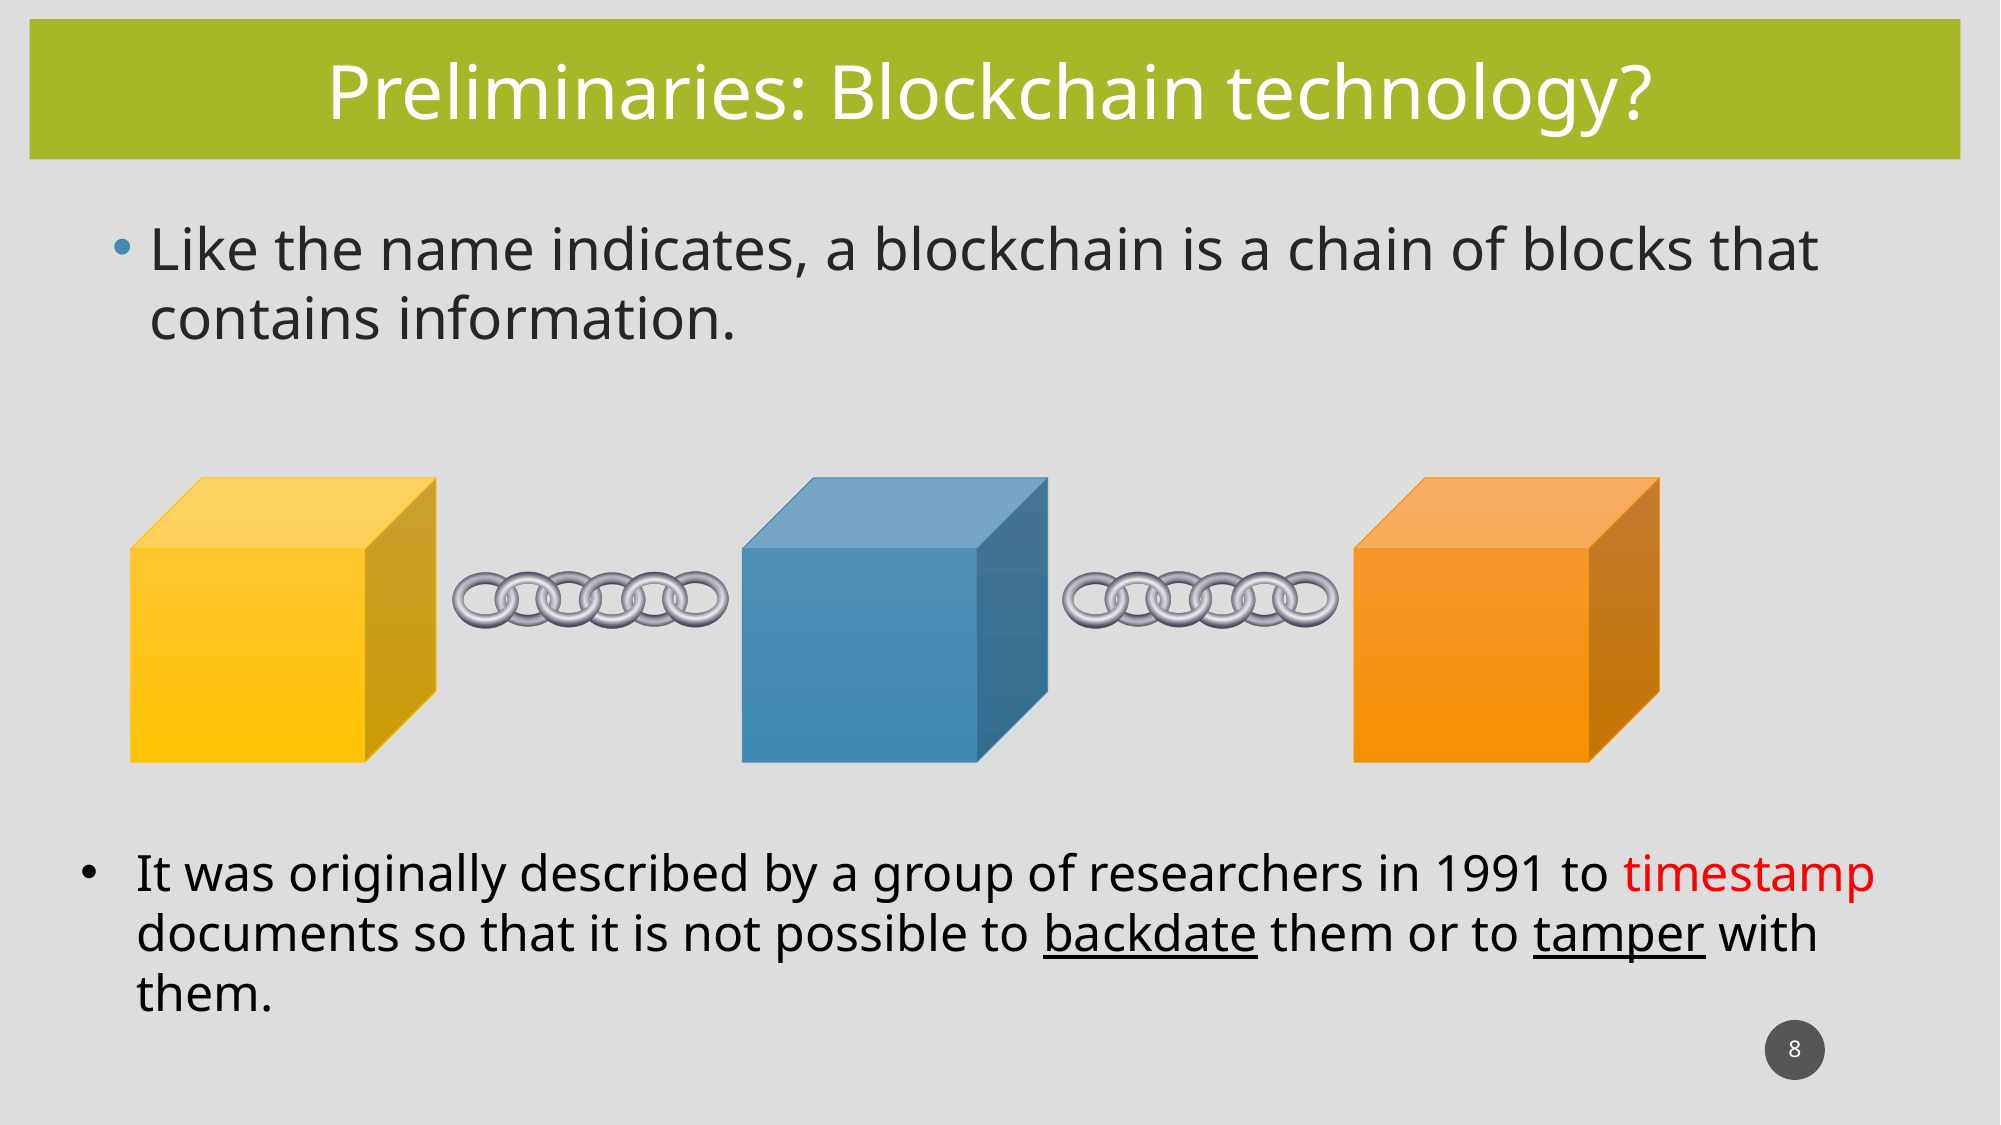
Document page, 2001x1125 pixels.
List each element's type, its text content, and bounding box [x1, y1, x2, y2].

picture [446, 558, 732, 640]
picture [1056, 558, 1342, 640]
text_box [741, 477, 1049, 763]
slide_number 8 [1764, 1030, 1825, 1080]
text_box Preliminaries: Blockchain technology? [29, 18, 1961, 160]
text_box [130, 477, 437, 763]
text_box It was originally described by a group of researchers in 1991 to timestamp documents so that it is not possible to backdate them or to tamper with them. [65, 834, 1904, 1030]
list Like the name indicates, a blockchain is a chain of blocks that contains information. [97, 204, 1947, 374]
text_box [1353, 477, 1660, 763]
